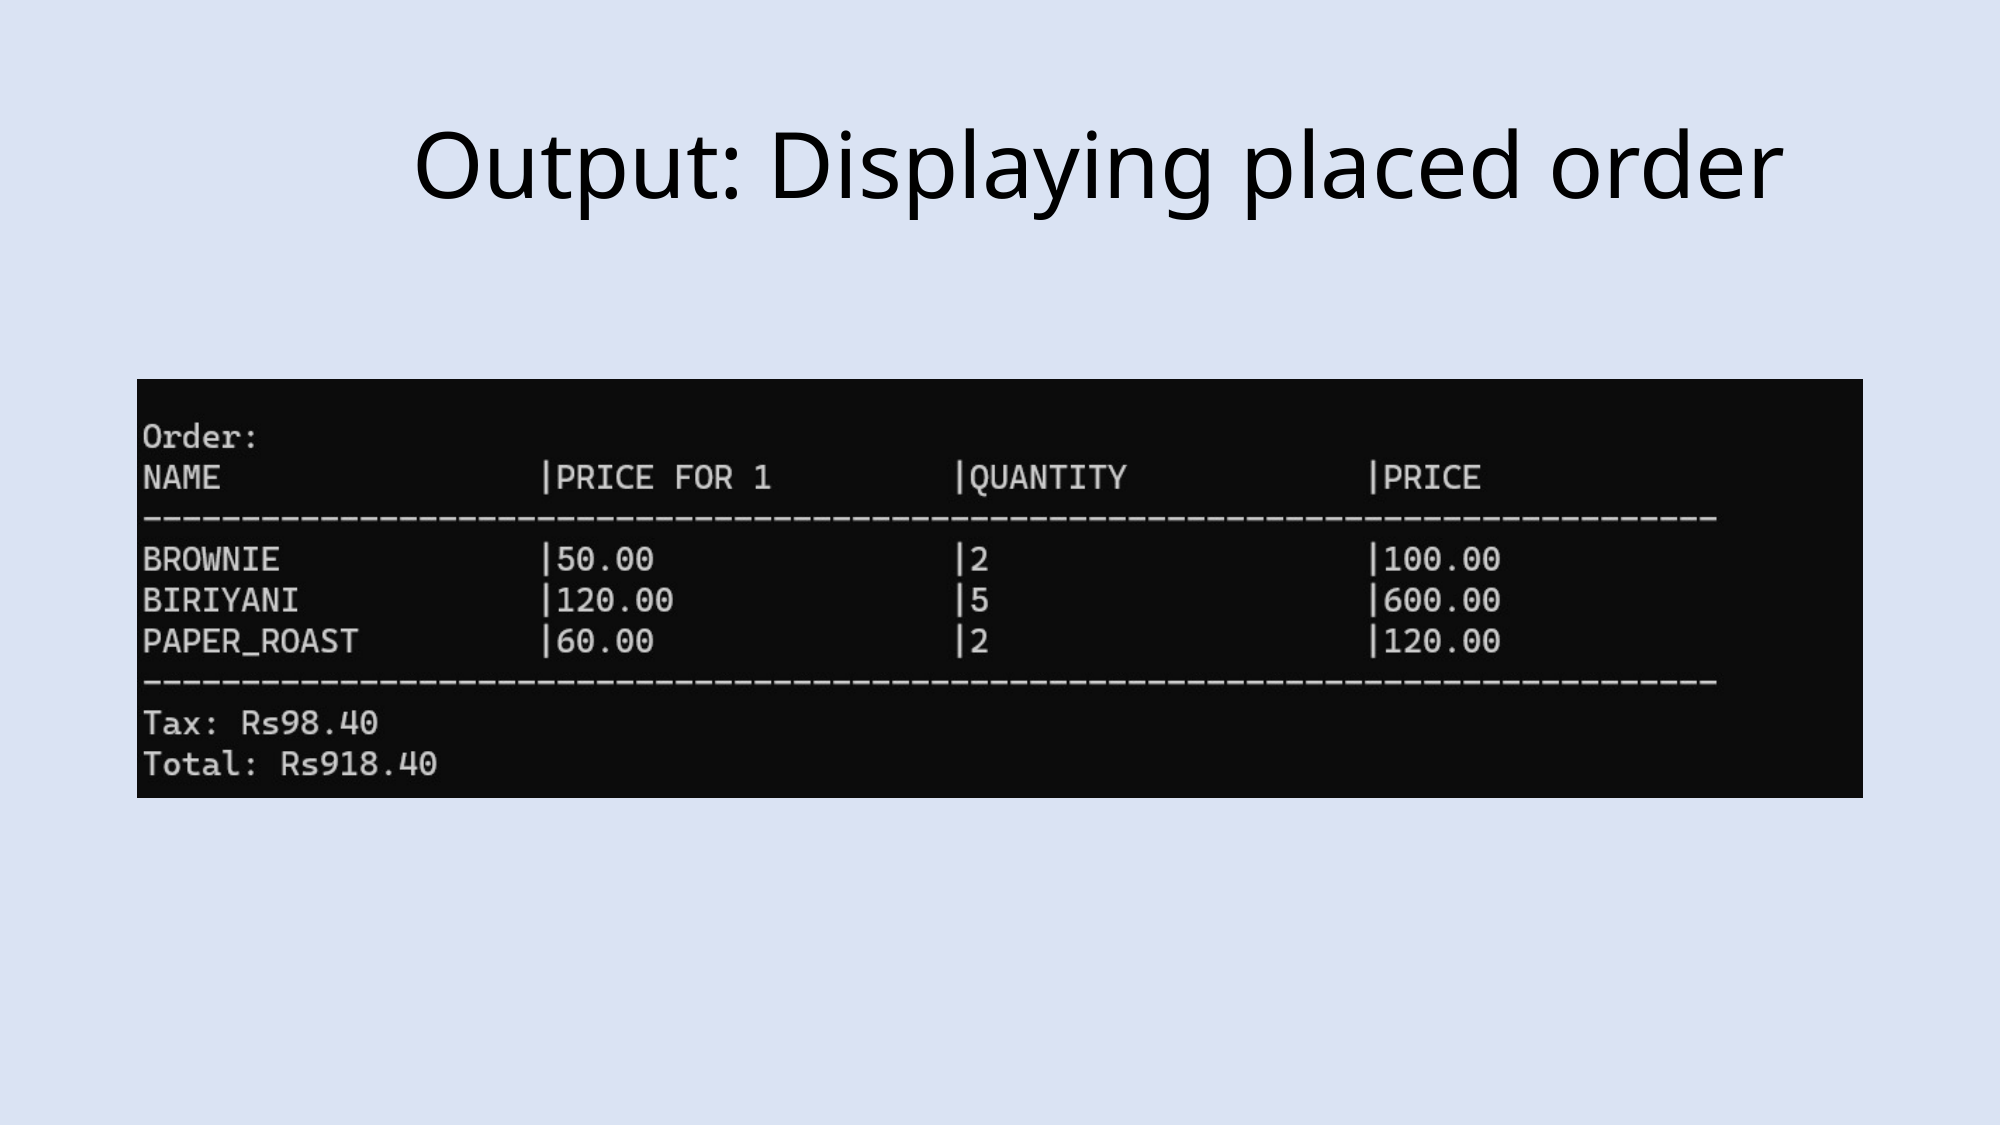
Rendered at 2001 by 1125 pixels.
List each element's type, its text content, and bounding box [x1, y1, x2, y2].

title Output: Displaying placed order [397, 59, 1863, 278]
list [137, 379, 1863, 798]
